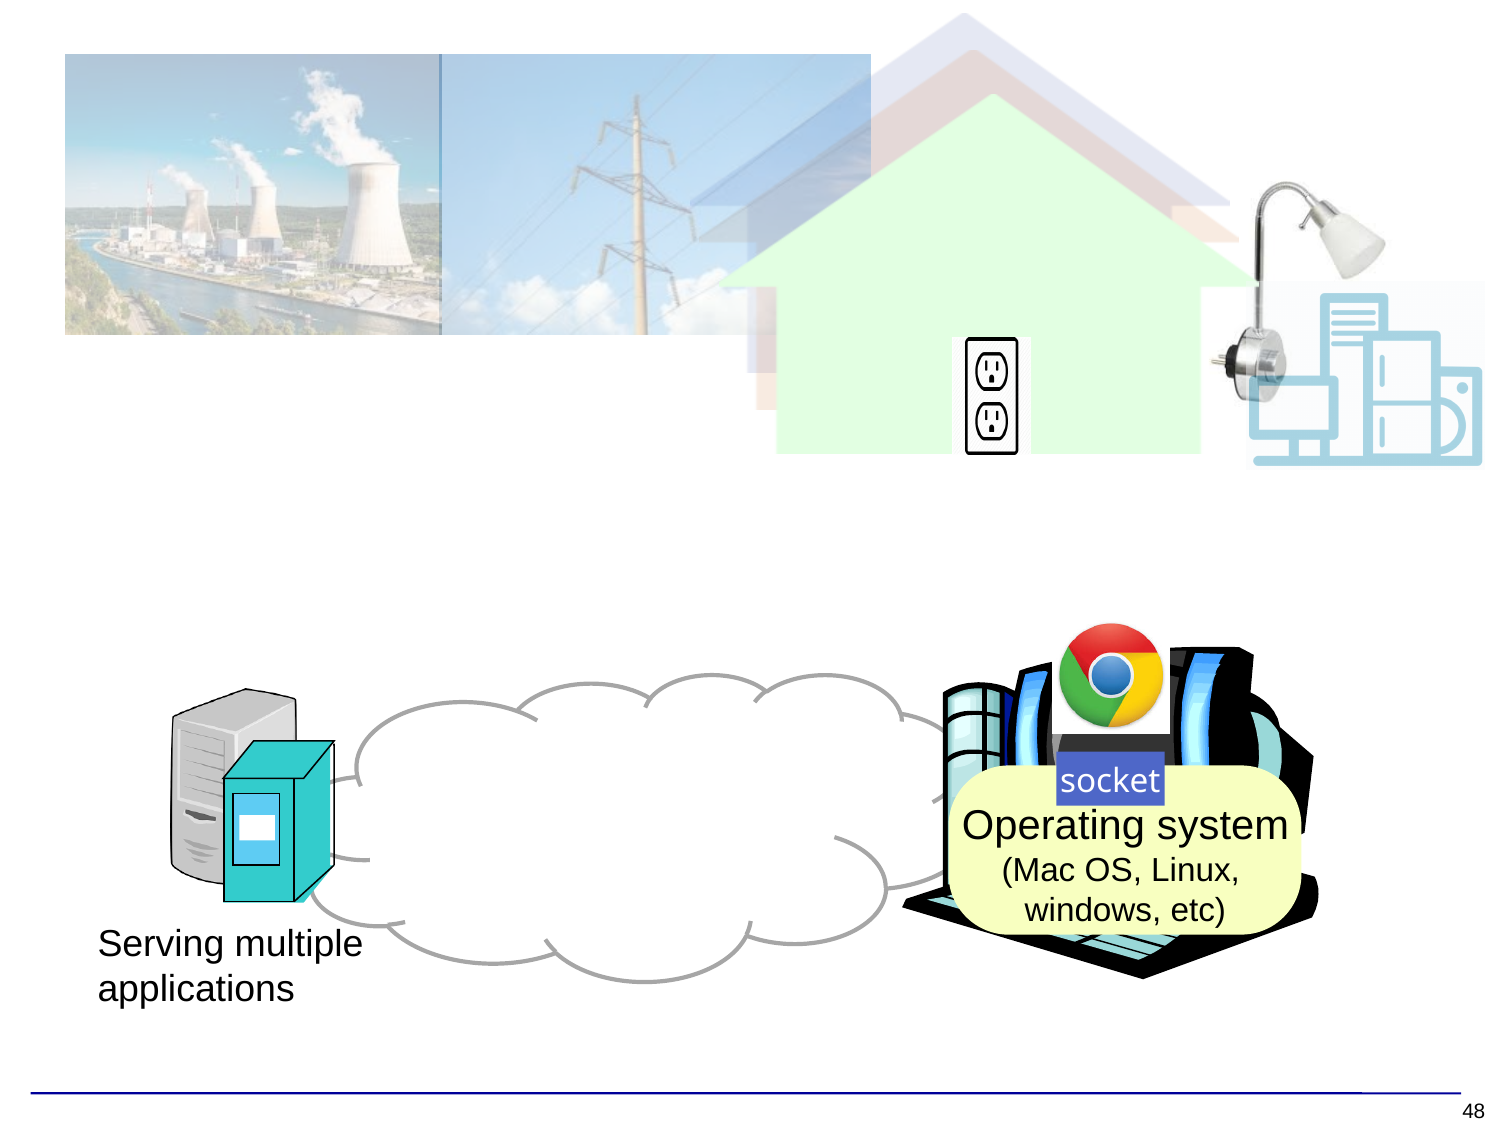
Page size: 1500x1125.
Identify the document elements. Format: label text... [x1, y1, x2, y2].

slide_number 48 [1425, 1094, 1500, 1125]
picture [690, 13, 1485, 470]
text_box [901, 616, 1326, 980]
text_box [366, 675, 896, 983]
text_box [64, 54, 871, 336]
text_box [82, 740, 483, 1018]
picture [170, 688, 297, 740]
